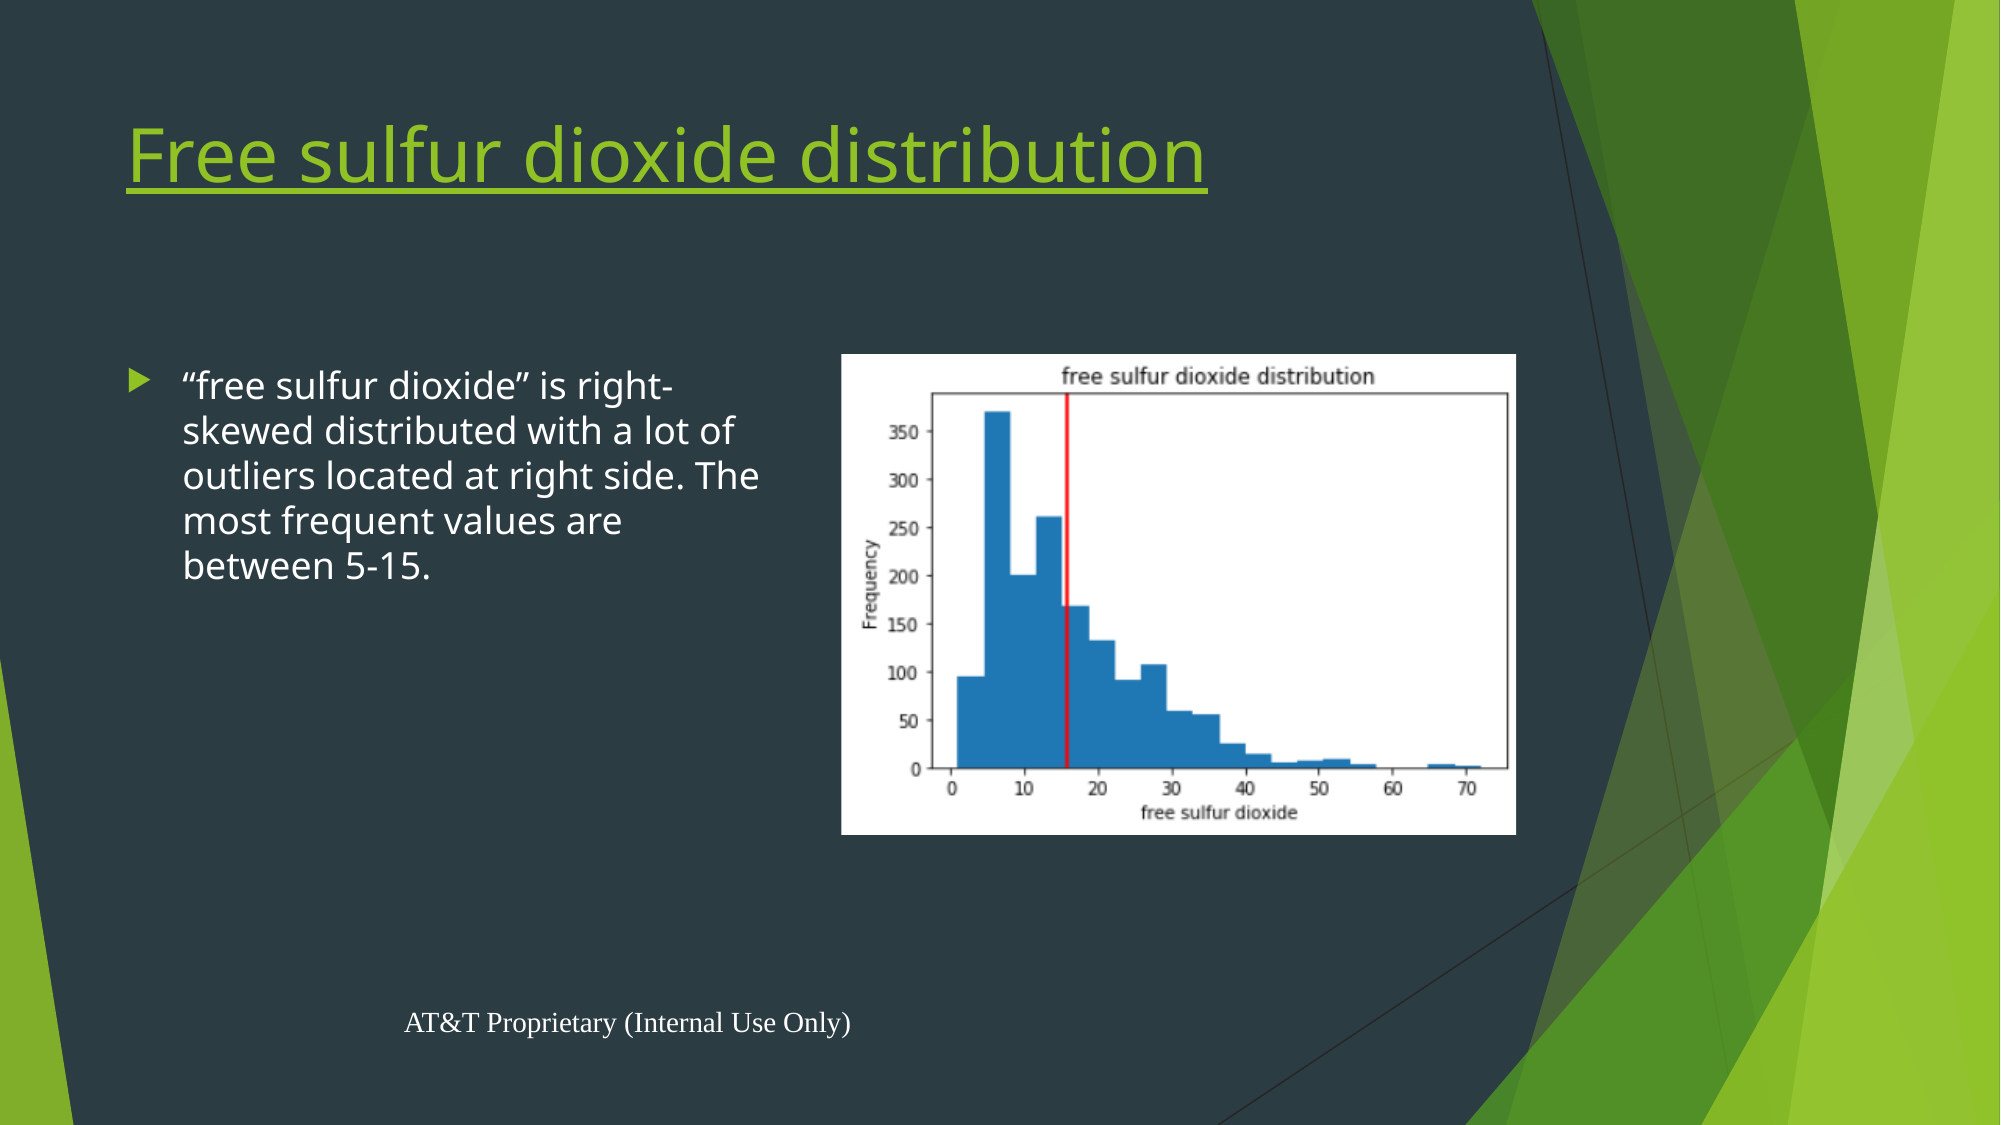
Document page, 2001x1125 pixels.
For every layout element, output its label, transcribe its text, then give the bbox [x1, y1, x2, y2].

title Free sulfur dioxide distribution [111, 99, 1522, 317]
list “free sulfur dioxide” is right-skewed distributed with a lot of outliers located at right side. The most frequent values are between 5-15. [111, 354, 798, 991]
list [841, 354, 1517, 835]
footer AT&T Proprietary (Internal Use Only) [111, 991, 1145, 1051]
